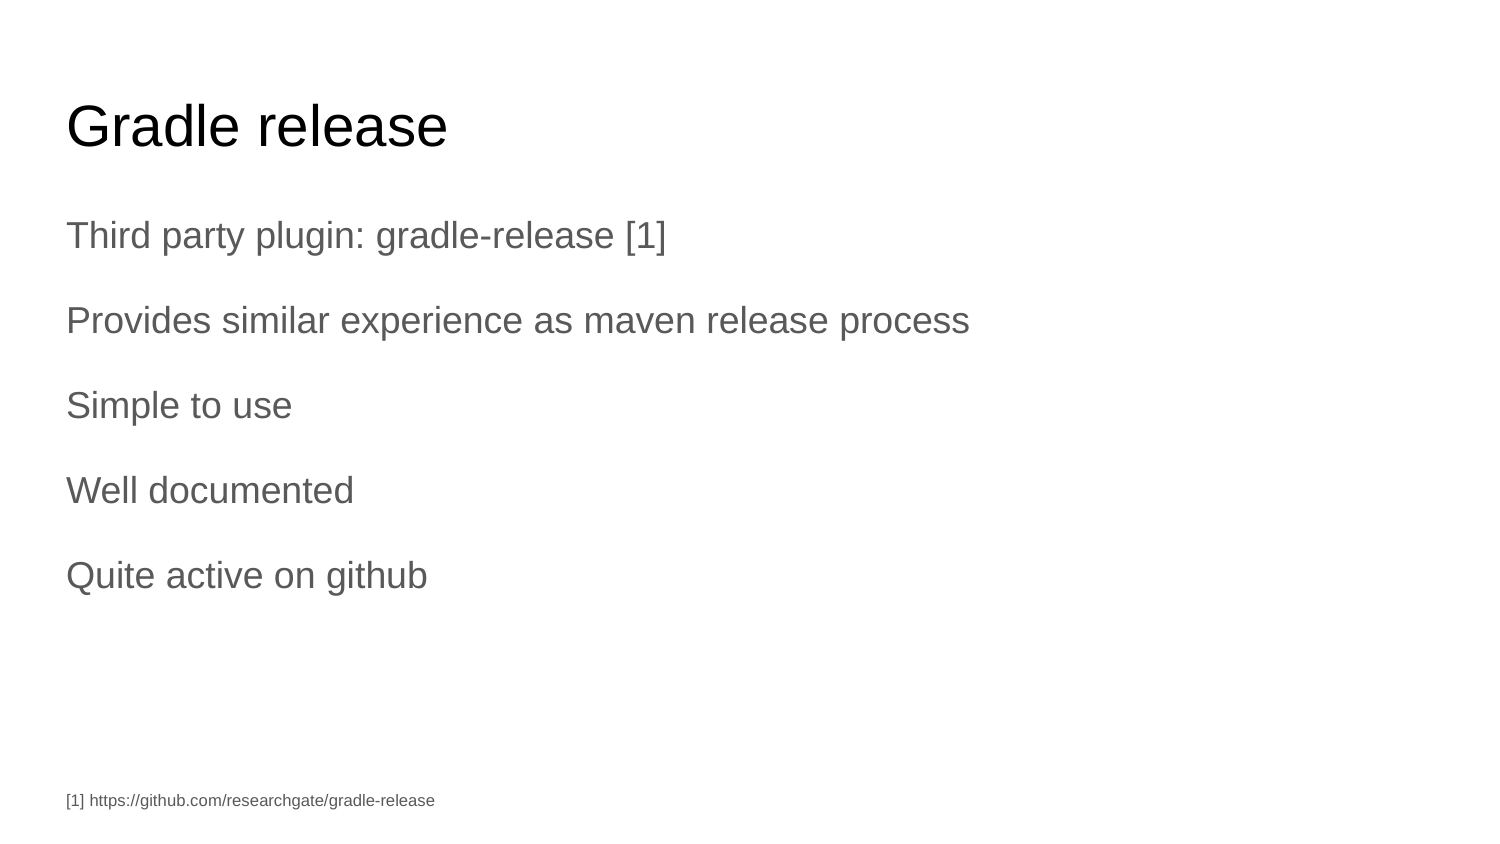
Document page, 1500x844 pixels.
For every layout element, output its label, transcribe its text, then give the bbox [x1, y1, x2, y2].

title Gradle release [51, 72, 1449, 167]
list Third party plugin: gradle-release [1] Provides similar experience as maven release process Simple to use Well documented Quite active on github [51, 189, 1449, 750]
list [1] https://github.com/researchgate/gradle-release [51, 771, 1449, 822]
